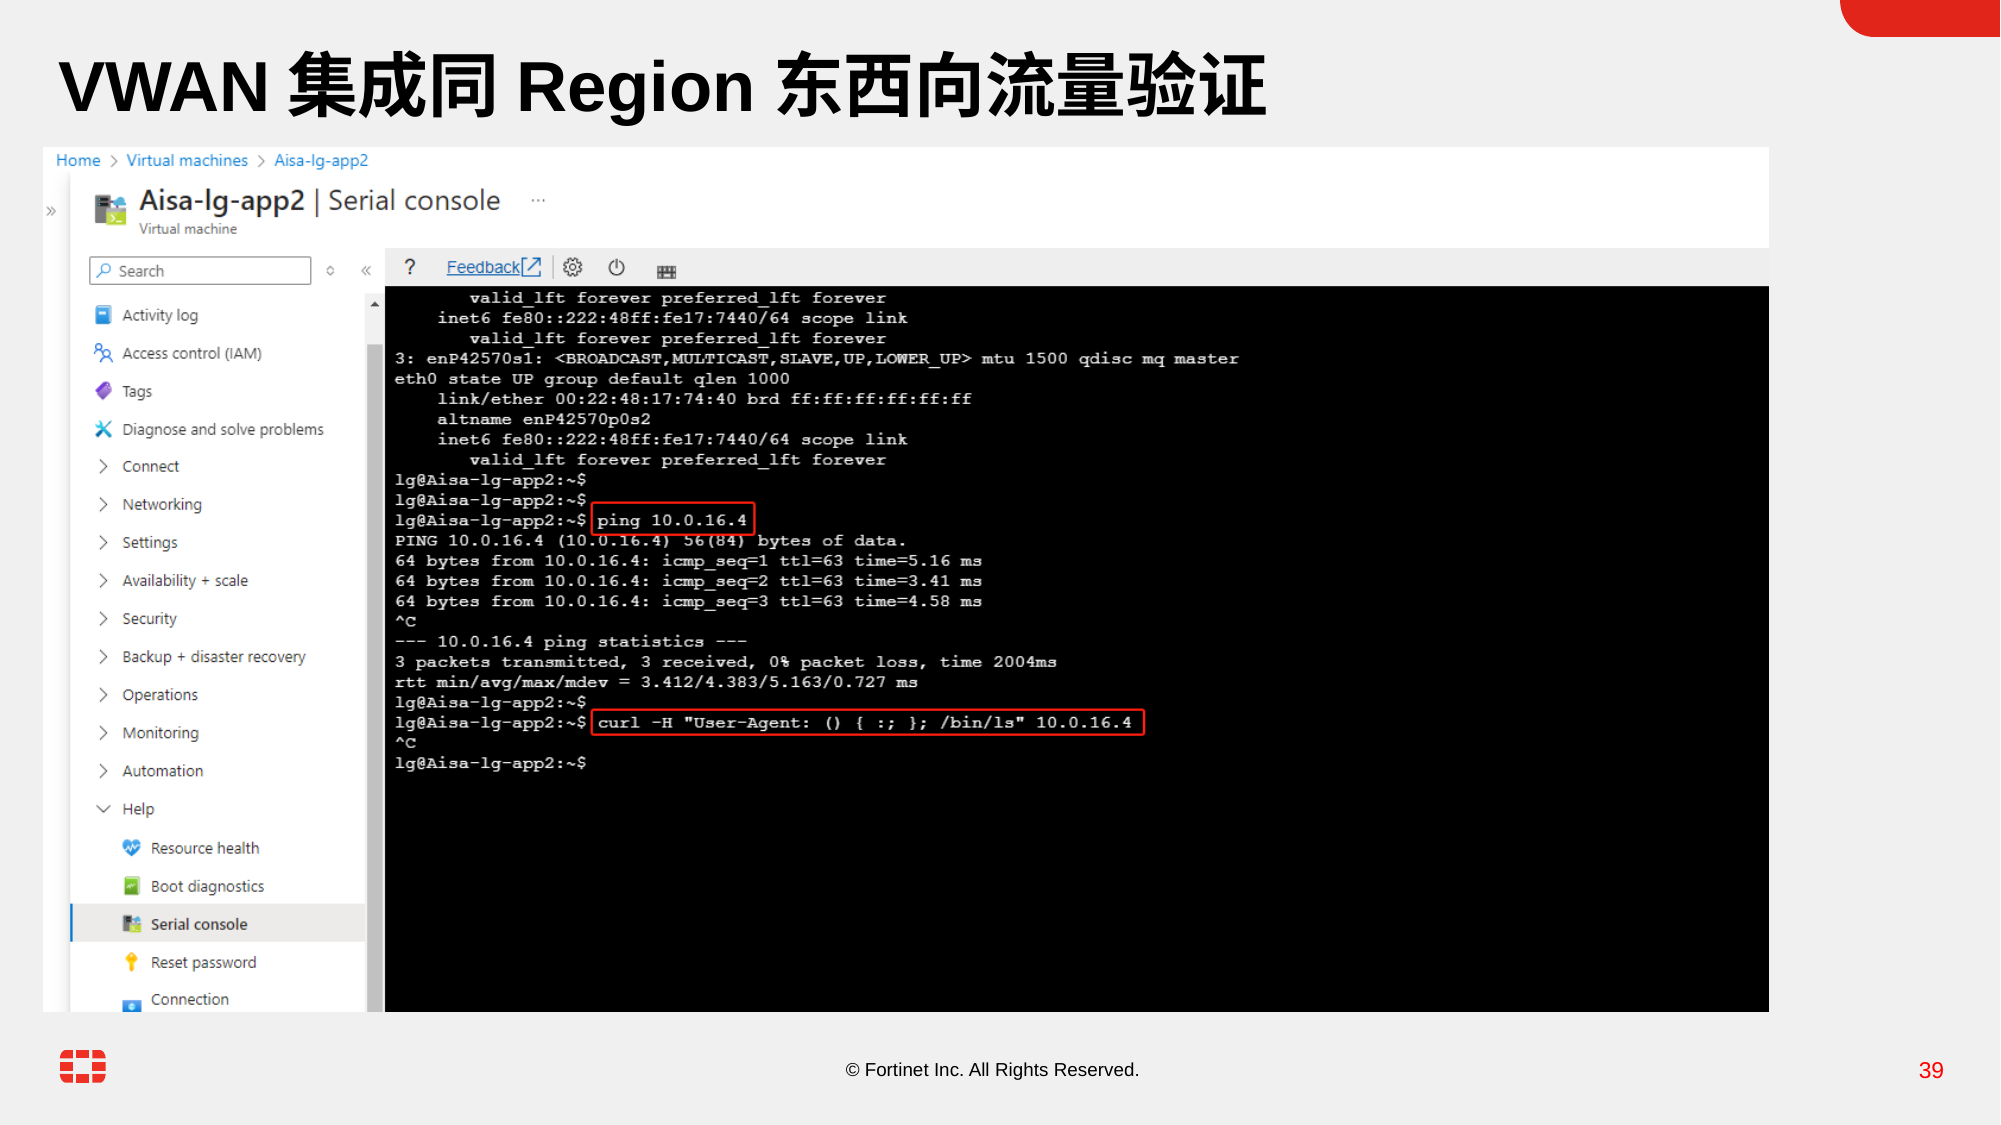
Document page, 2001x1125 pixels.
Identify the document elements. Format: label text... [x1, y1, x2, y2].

title VWAN集成同Region东西向流量验证 [43, 28, 1822, 148]
picture [43, 147, 1769, 1012]
